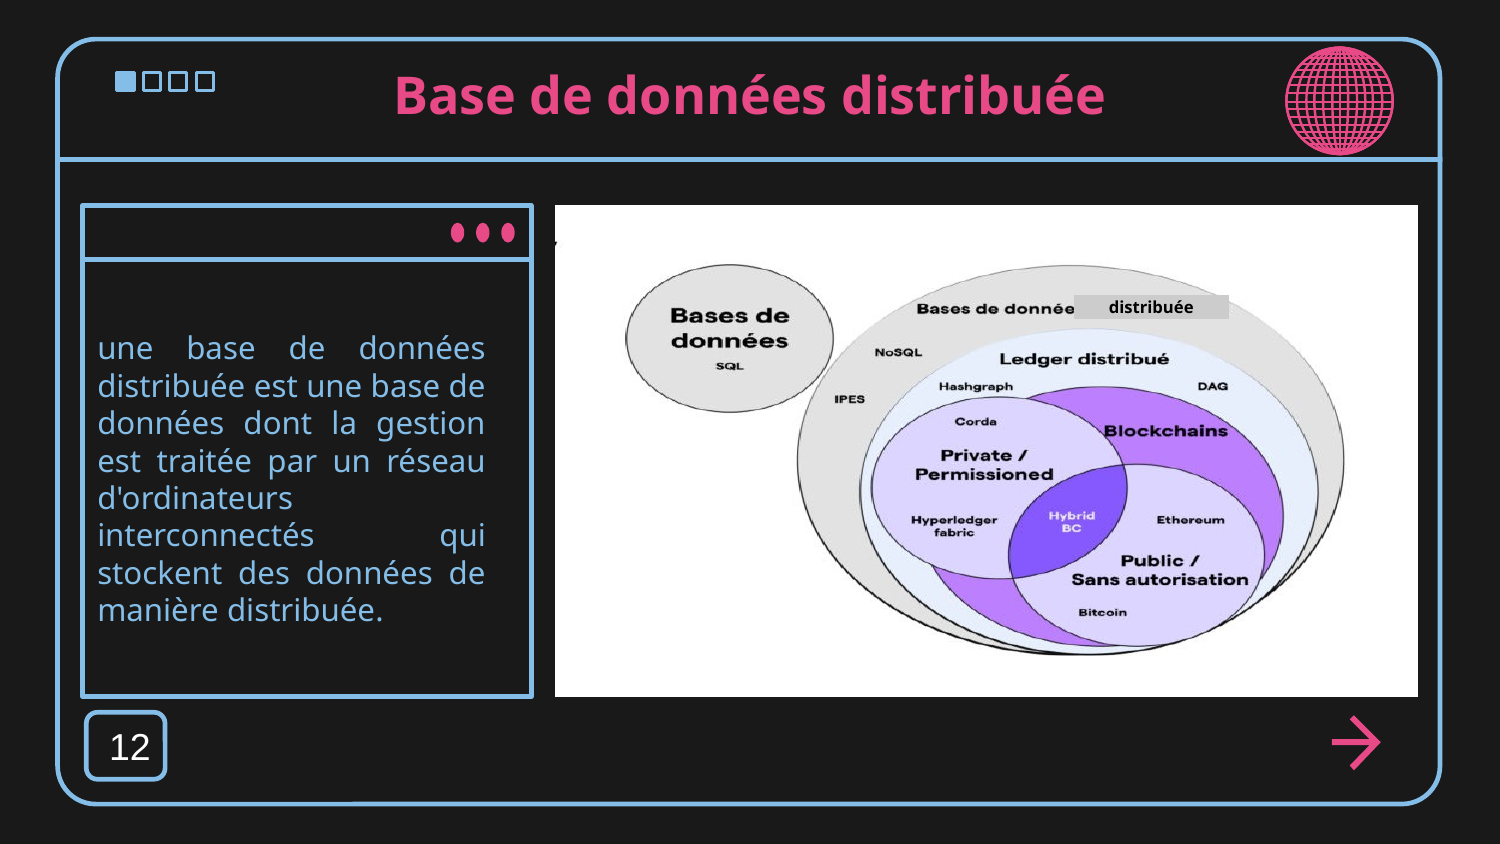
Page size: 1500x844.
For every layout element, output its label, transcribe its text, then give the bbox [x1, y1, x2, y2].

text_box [82, 205, 532, 260]
picture [554, 205, 1418, 697]
text_box Base de données distribuée [118, 47, 1382, 167]
text_box [1331, 715, 1381, 771]
text_box 12 [94, 712, 189, 780]
text_box [86, 712, 94, 779]
text_box une base de données distribuée est une base de données dont la gestion est traitée par un réseau d'ordinateurs interconnectés qui stockent des données de manière distribuée. [82, 266, 532, 697]
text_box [1285, 46, 1394, 155]
